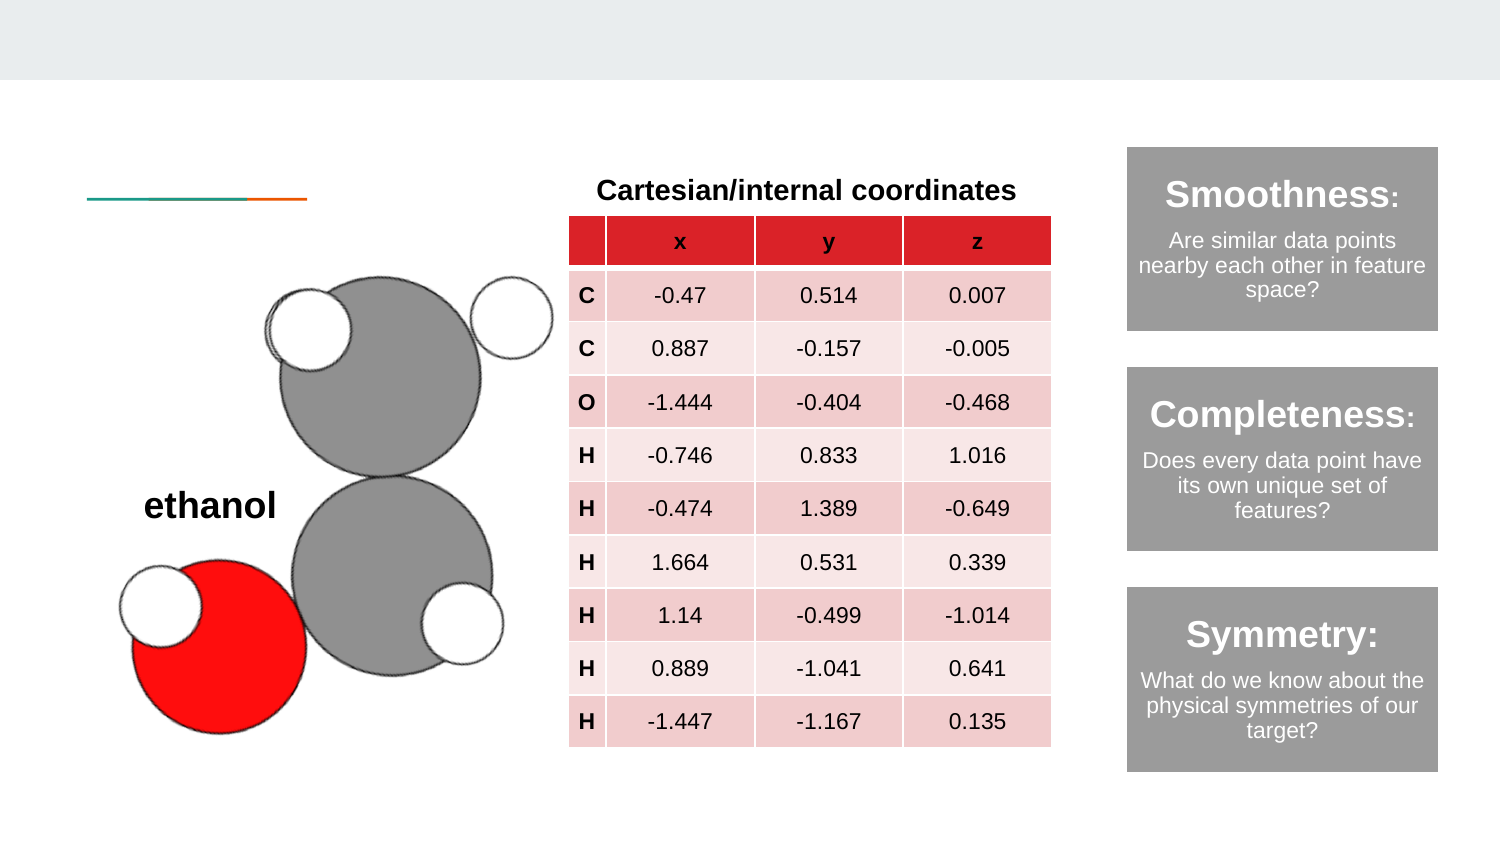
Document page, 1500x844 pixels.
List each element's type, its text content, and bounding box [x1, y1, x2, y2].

table_cell 0.833 [756, 429, 902, 481]
table_cell 0.889 [674, 642, 754, 694]
table_cell 0.887 [674, 322, 754, 374]
table_cell -0.499 [756, 589, 902, 641]
table_cell -1.444 [674, 376, 754, 427]
table_cell 0.007 [904, 271, 1051, 321]
table_cell 0.514 [756, 271, 902, 321]
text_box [1102, 144, 1463, 775]
table_cell -0.404 [756, 376, 902, 427]
table_cell 1.389 [756, 482, 902, 534]
picture [39, 146, 671, 844]
table_cell 0.135 [904, 696, 1051, 747]
table_header x [607, 216, 754, 265]
table_cell C [569, 271, 605, 305]
table_cell 0.641 [904, 642, 1051, 694]
table_cell -1.014 [904, 589, 1051, 641]
table_cell -0.157 [756, 322, 902, 374]
table_cell -0.746 [674, 429, 754, 481]
table_cell -1.041 [756, 642, 902, 694]
table_header y [756, 216, 902, 265]
table_cell -0.468 [904, 376, 1051, 427]
table_cell H [569, 719, 605, 747]
table_cell -0.47 [607, 271, 754, 321]
table_cell -0.474 [674, 482, 754, 534]
table_cell 0.531 [756, 536, 902, 587]
table_cell 0.339 [904, 536, 1051, 587]
table_cell 1.664 [674, 536, 754, 587]
table_cell 1.14 [674, 589, 754, 641]
table_cell -1.447 [607, 696, 754, 747]
text_box Cartesian/internal coordinates [561, 164, 1053, 214]
table_cell -1.167 [756, 696, 902, 747]
table_cell -0.649 [904, 482, 1051, 534]
table_cell 1.016 [904, 429, 1051, 481]
table_cell -0.005 [904, 322, 1051, 374]
table_header [569, 216, 605, 265]
table_header z [904, 216, 1051, 265]
